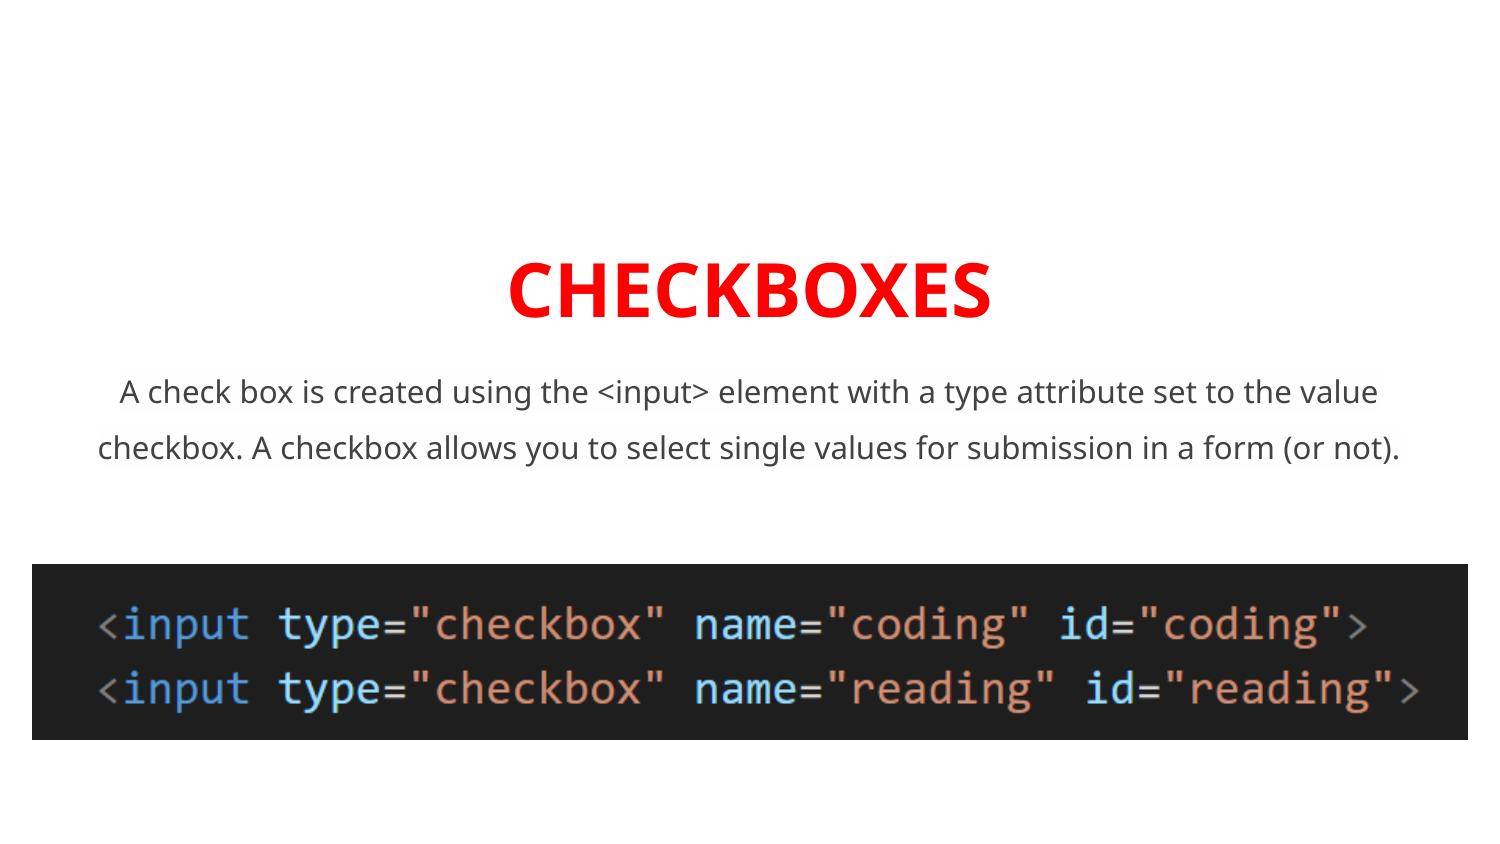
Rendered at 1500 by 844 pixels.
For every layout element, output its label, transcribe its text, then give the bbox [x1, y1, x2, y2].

title CHECKBOXES A check box is created using the <input> element with a type attribute set to the value checkbox. A checkbox allows you to select single values for submission in a form (or not). [51, 182, 1449, 511]
picture [32, 564, 1468, 741]
